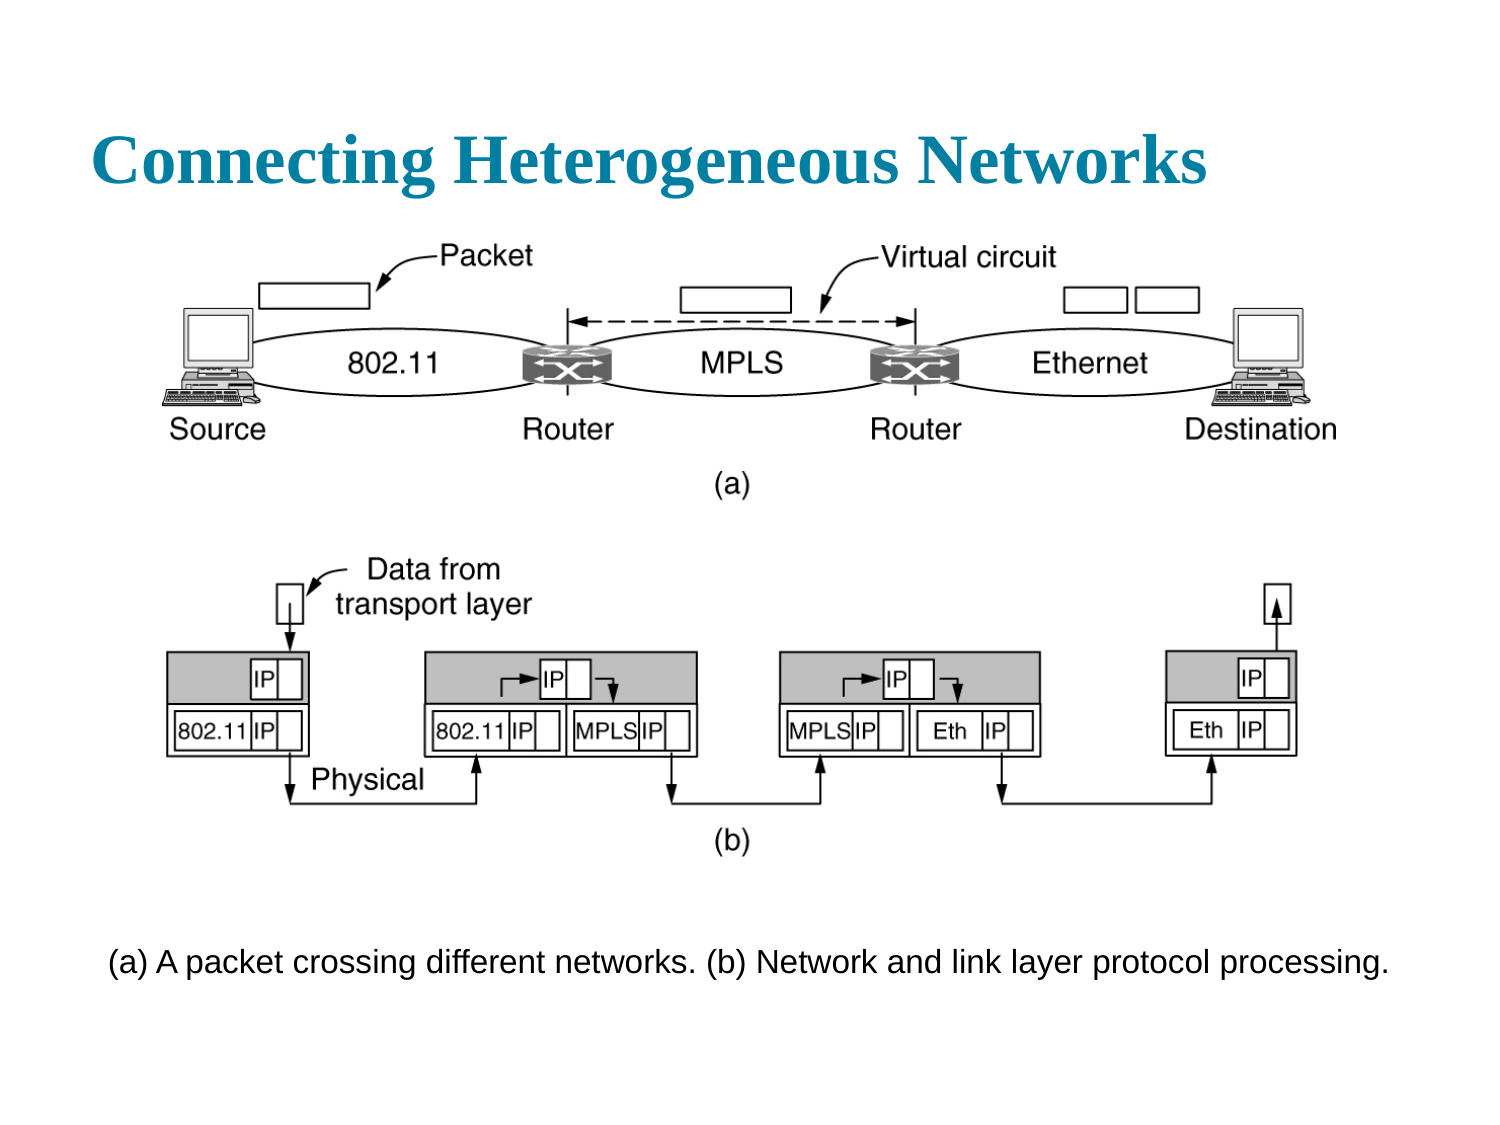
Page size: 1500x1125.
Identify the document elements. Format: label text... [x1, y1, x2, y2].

title Connecting Heterogeneous Networks [75, 37, 1425, 213]
list (a) A packet crossing different networks. (b) Network and link layer protocol processing. [75, 881, 1425, 996]
picture [162, 237, 1338, 857]
